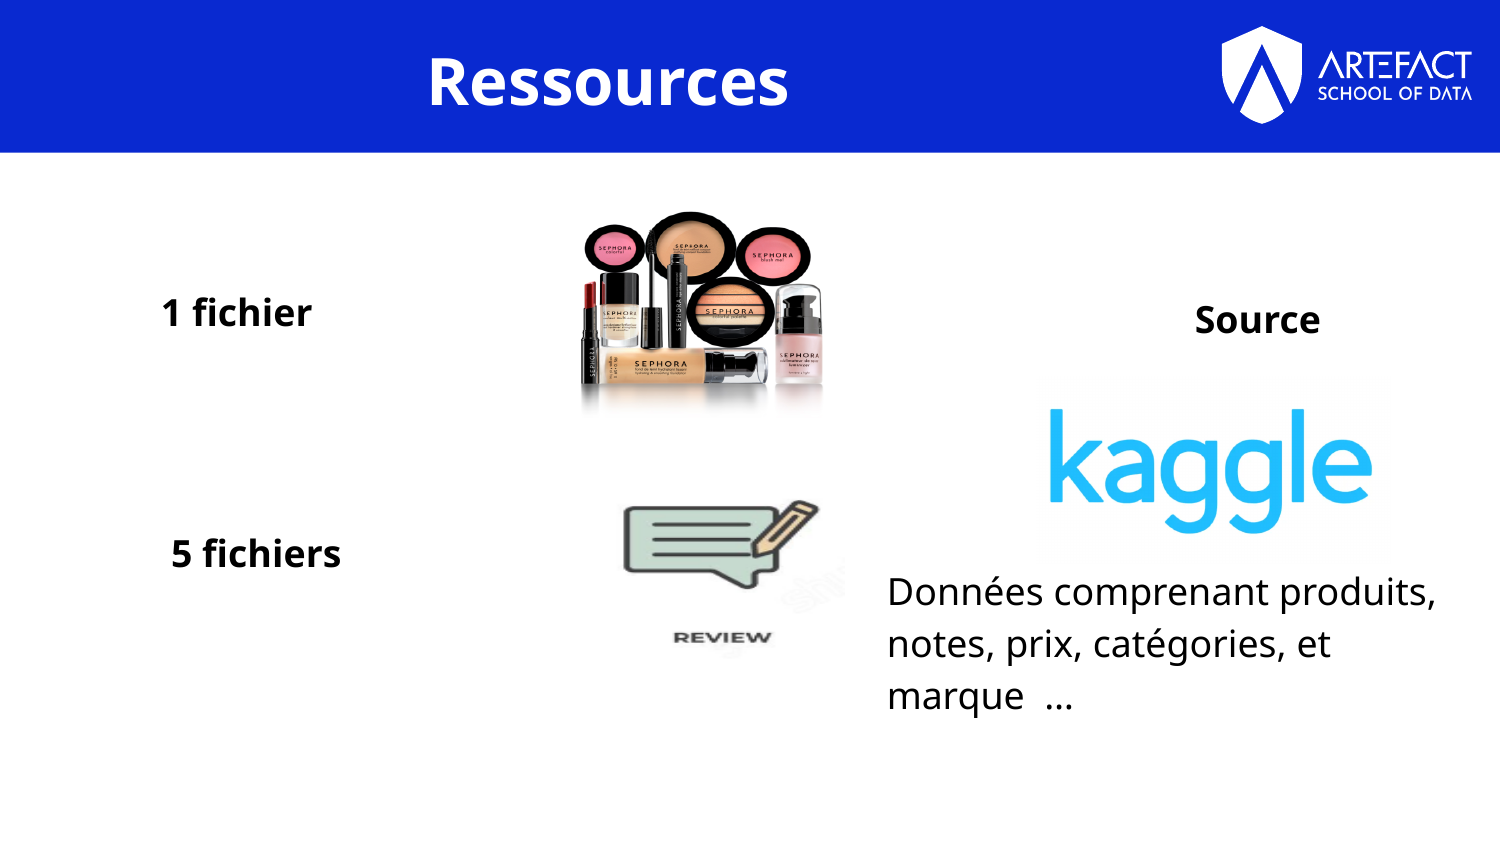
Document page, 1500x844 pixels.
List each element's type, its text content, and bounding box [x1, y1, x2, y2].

title Ressources [29, 25, 1188, 133]
picture [571, 460, 846, 677]
picture [1036, 376, 1391, 565]
text_box Source [1126, 281, 1391, 375]
picture [1318, 86, 1472, 100]
text_box Données comprenant produits, notes, prix, catégories, et marque …s [871, 546, 1463, 732]
picture [537, 189, 846, 419]
list you plan to showcase your model ? – _ [69, 182, 1409, 755]
text_box 5 fichiers [118, 515, 404, 609]
text_box 1 fichier [99, 273, 385, 368]
